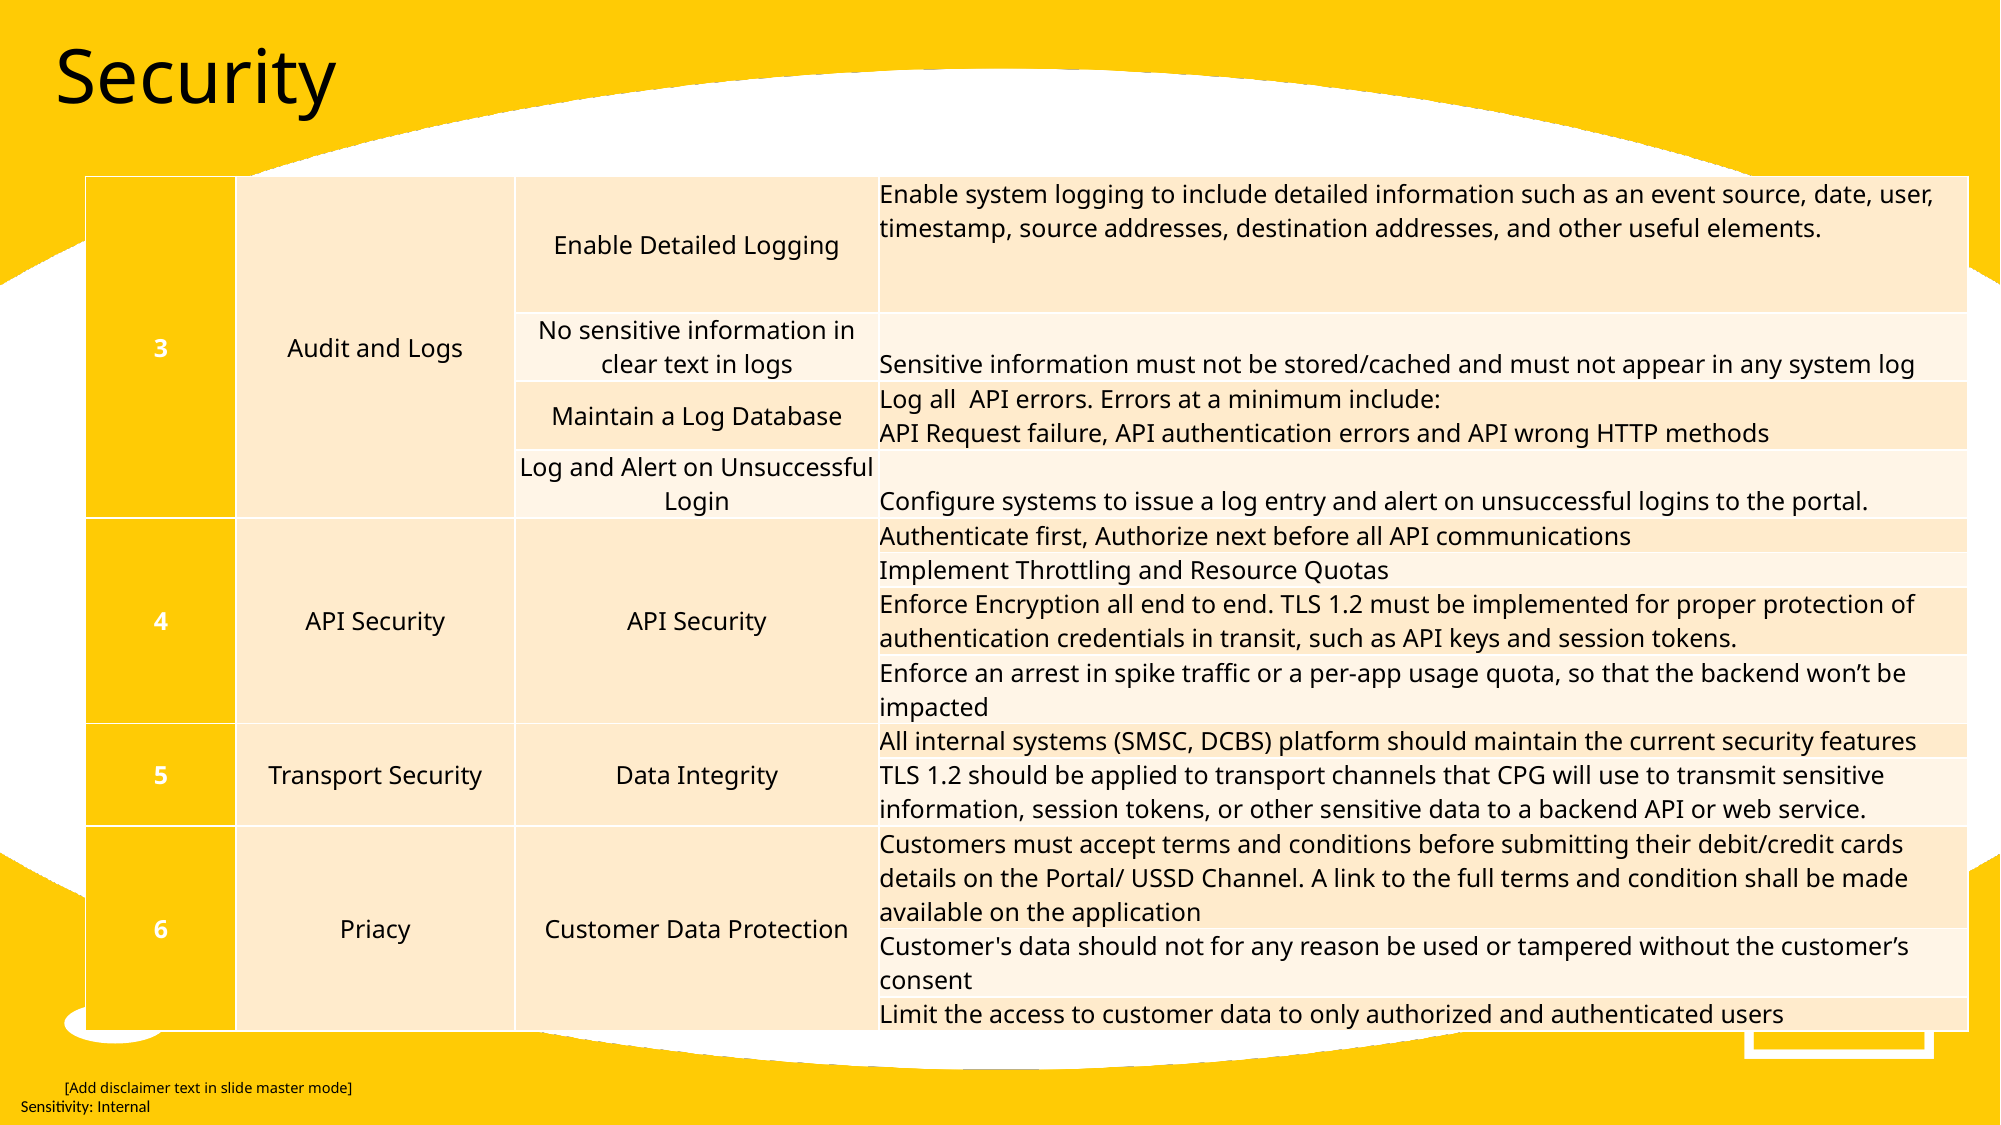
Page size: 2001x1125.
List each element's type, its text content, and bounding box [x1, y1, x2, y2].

picture [0, 0, 2000, 1125]
table_cell API Security [237, 519, 514, 723]
table_cell All internal systems (SMSC, DCBS) platform should maintain the current security features [880, 724, 1967, 757]
table_cell 6 [86, 827, 235, 1030]
table_cell Log and Alert on Unsuccessful Login [516, 451, 878, 517]
table_cell Enforce an arrest in spike traffic or a per-app usage quota, so that the backend won’t be impacted [880, 656, 1967, 723]
table_cell API Security [516, 519, 878, 723]
table_cell Transport Security [237, 724, 514, 825]
table_header Enable system logging to include detailed information such as an event source, date, user, timestamp, source addresses, destination addresses, and other useful elements. [880, 177, 1967, 312]
table_cell TLS 1.2 should be applied to transport channels that CPG will use to transmit sensitive information, session tokens, or other sensitive data to a backend API or web service. [880, 759, 1967, 825]
table_cell 5 [86, 724, 235, 825]
table_cell Customer Data Protection [516, 827, 878, 1030]
text_box Security [41, 20, 353, 126]
table_header 3 [86, 177, 235, 517]
table_cell Configure systems to issue a log entry and alert on unsuccessful logins to the portal. [880, 451, 1967, 517]
table_cell Limit the access to customer data to only authorized and authenticated users [880, 998, 1967, 1030]
table_cell Maintain a Log Database [516, 382, 878, 449]
table_cell Log all API errors. Errors at a minimum include: API Request failure, API authentication errors and API wrong HTTP methods [880, 382, 1967, 449]
table_cell No sensitive information in clear text in logs [516, 314, 878, 380]
table_cell Customers must accept terms and conditions before submitting their debit/credit cards details on the Portal/ USSD Channel. A link to the full terms and condition shall be made available on the application [880, 827, 1967, 928]
table_cell Authenticate first, Authorize next before all API communications [880, 519, 1967, 552]
table_cell Sensitive information must not be stored/cached and must not appear in any system log [880, 314, 1967, 380]
table_header Enable Detailed Logging [516, 177, 878, 312]
table_cell Priacy [237, 827, 514, 1030]
table_cell 4 [86, 519, 235, 723]
table_cell Customer's data should not for any reason be used or tampered without the customer’s consent [880, 929, 1967, 996]
table_cell Implement Throttling and Resource Quotas [880, 553, 1967, 586]
table_cell Enforce Encryption all end to end. TLS 1.2 must be implemented for proper protection of authentication credentials in transit, such as API keys and session tokens. [880, 588, 1967, 654]
table_cell Data Integrity [516, 724, 878, 825]
table_header Audit and Logs [237, 177, 514, 517]
